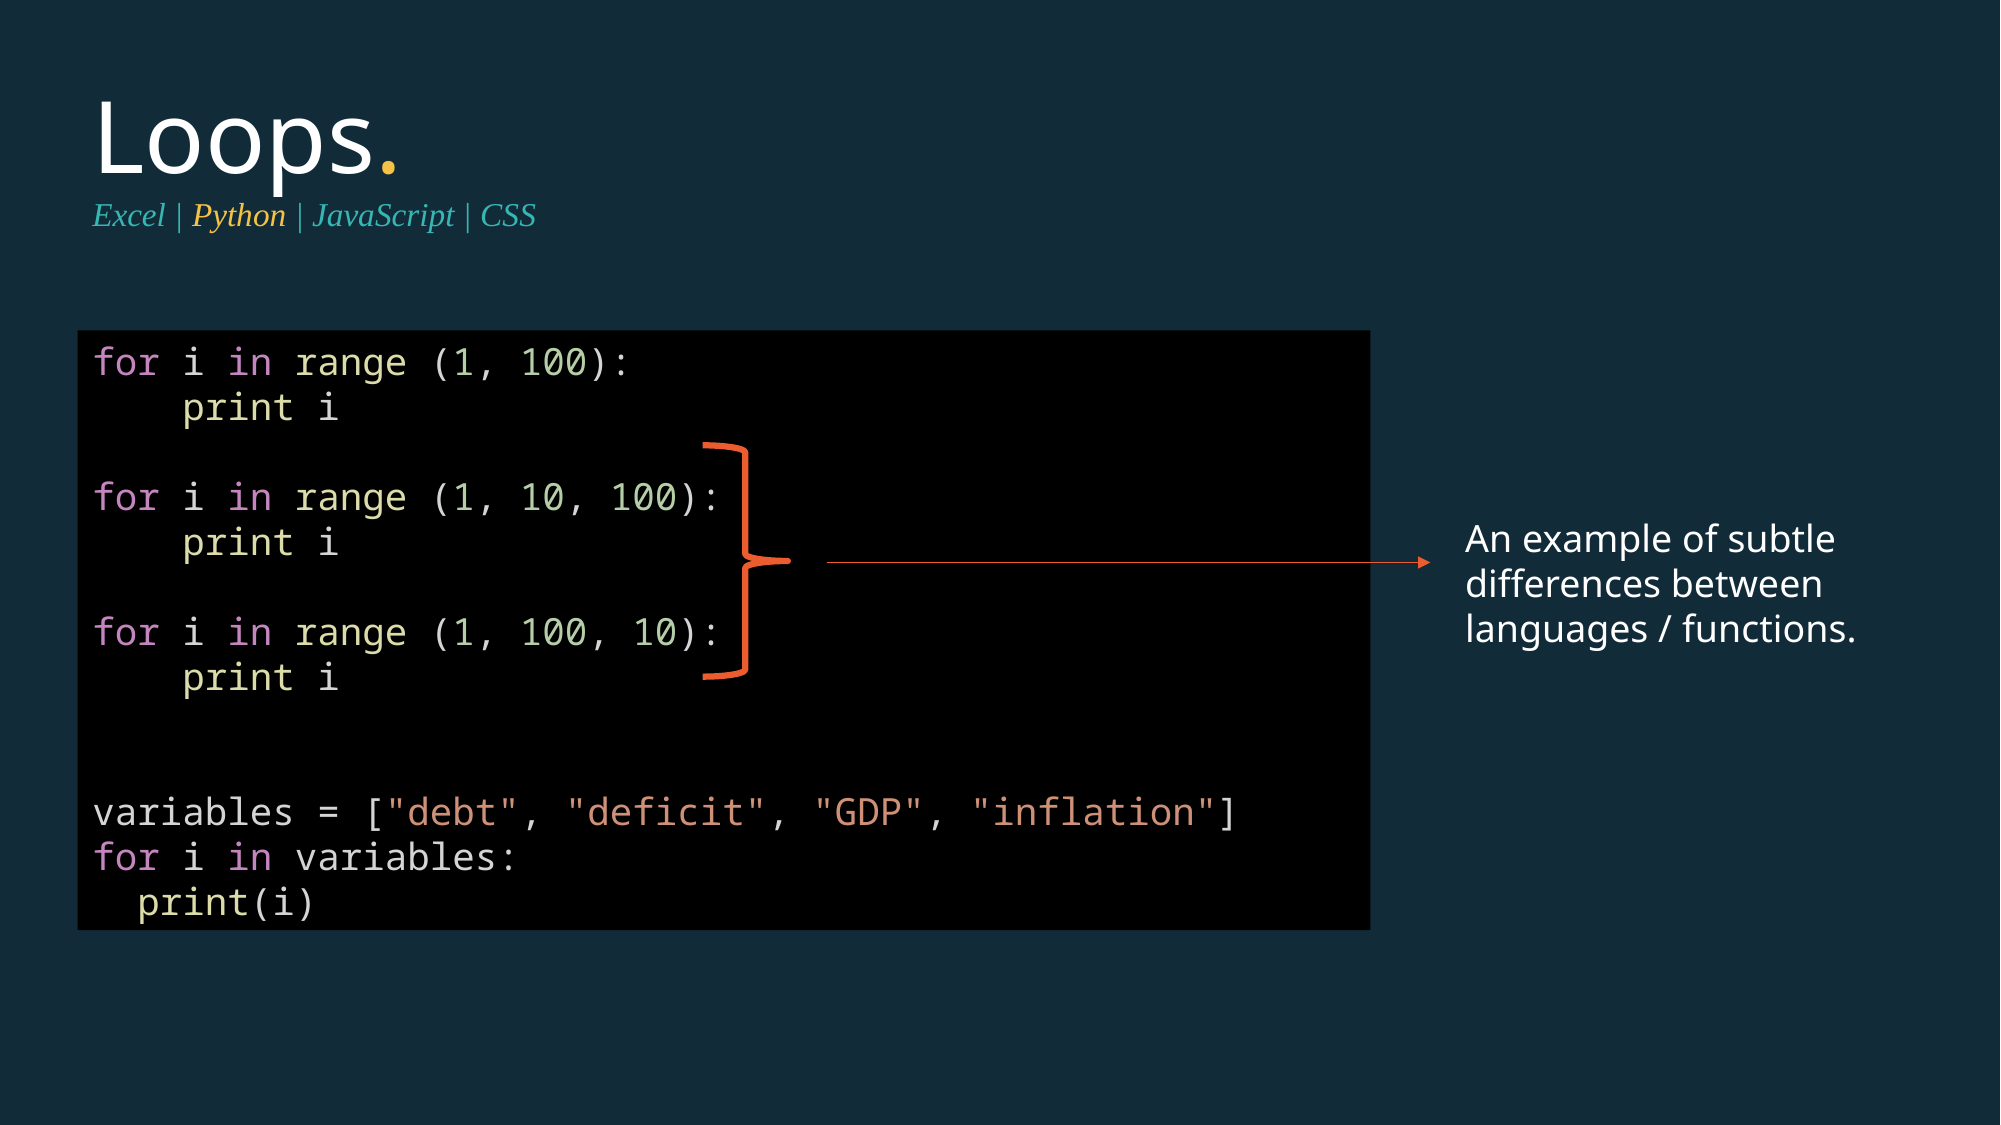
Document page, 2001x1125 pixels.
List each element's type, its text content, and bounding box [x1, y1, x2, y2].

text_box for i in range (1, 100): print i for i in range (1, 10, 100): print i for i in range (1, 100, 10): print i variables = ["debt", "deficit", "GDP", "inflation"] for i in variables: print(i) [77, 330, 1371, 931]
text_box [269, 209, 767, 330]
text_box Loops. Excel | Python | JavaScript | CSS [77, 66, 1401, 209]
text_box [702, 444, 789, 678]
text_box An example of subtle differences between languages / functions. [1450, 507, 1895, 658]
